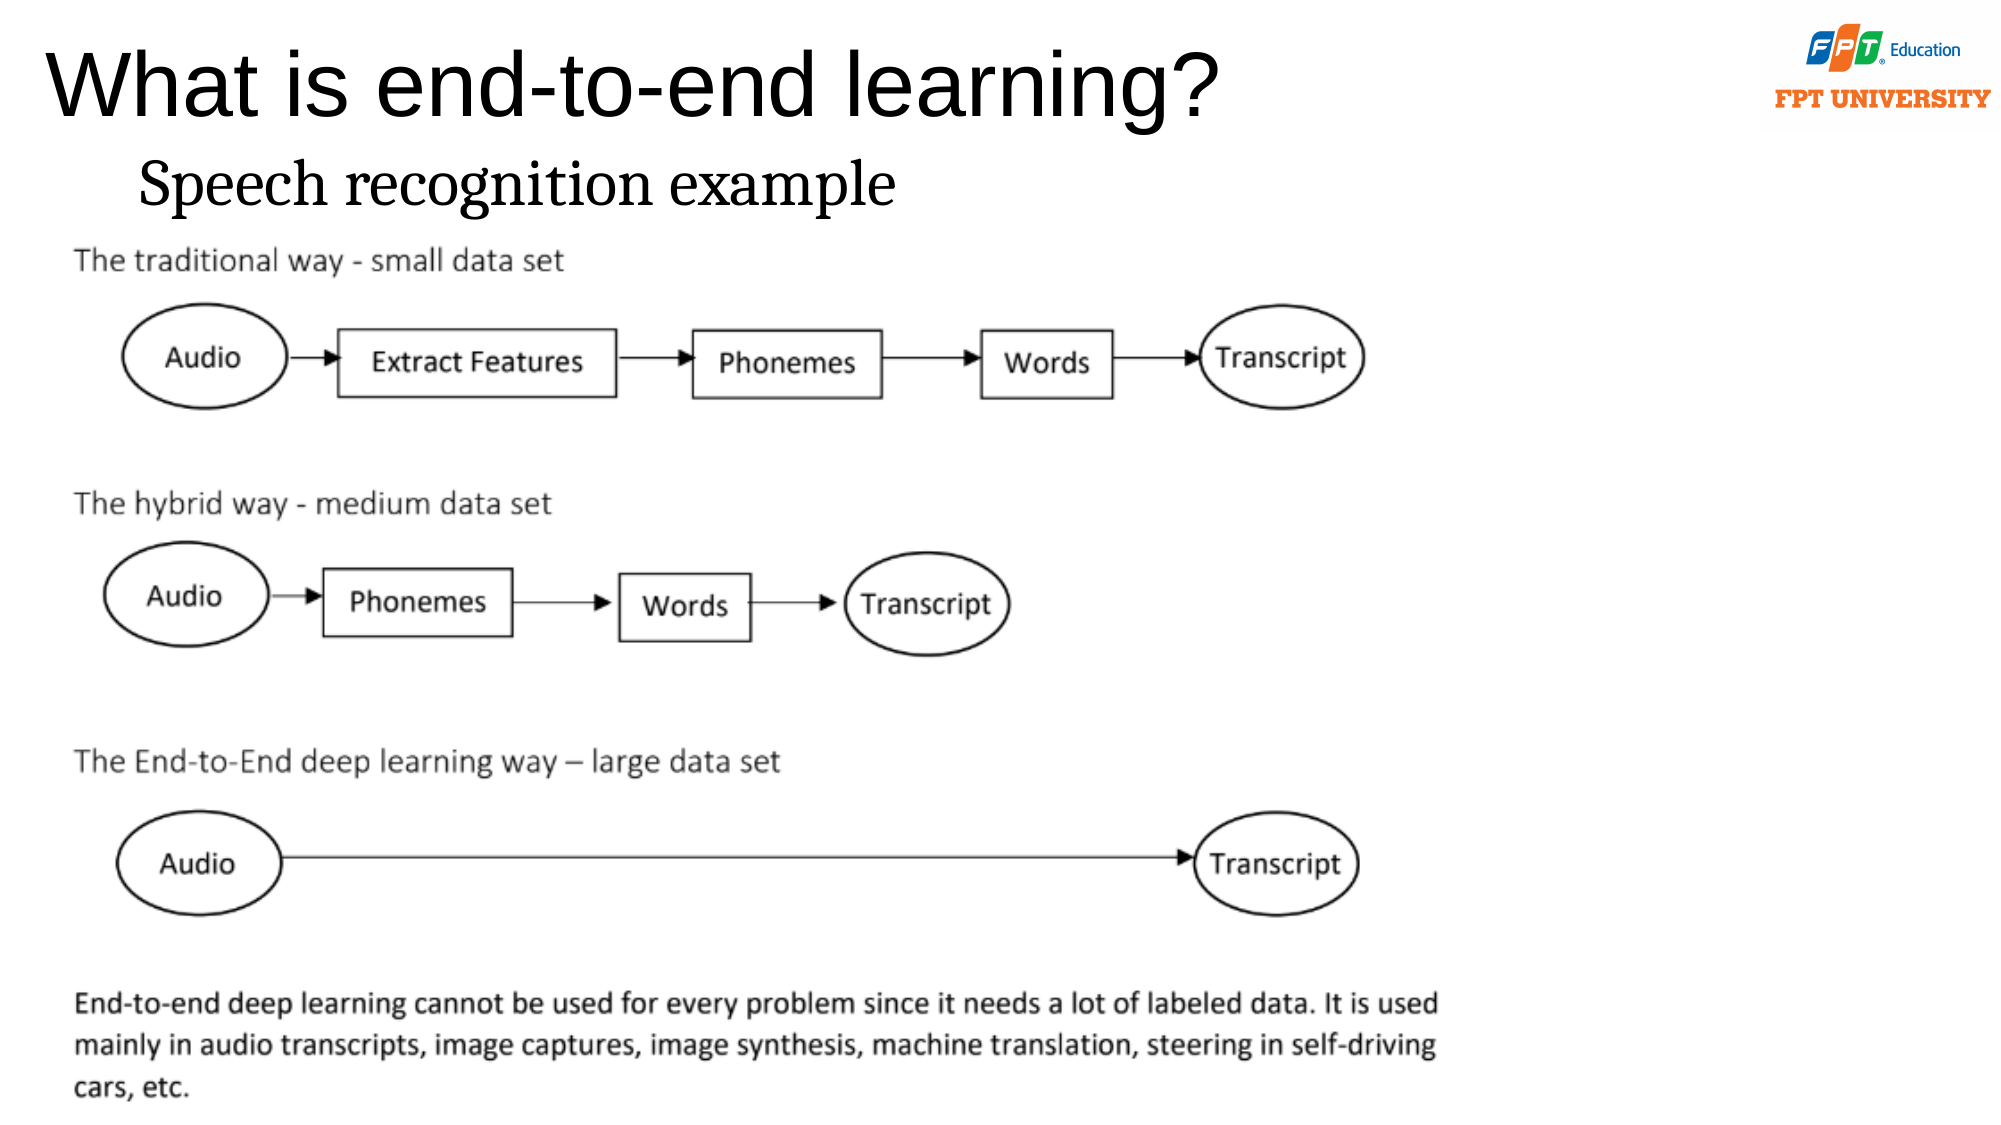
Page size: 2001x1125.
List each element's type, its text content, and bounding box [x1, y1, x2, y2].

picture [0, 234, 1501, 1125]
text_box Speech recognition example [138, 137, 1000, 220]
text_box What is end-to-end learning? [42, 22, 1277, 135]
picture [1760, 0, 1999, 131]
